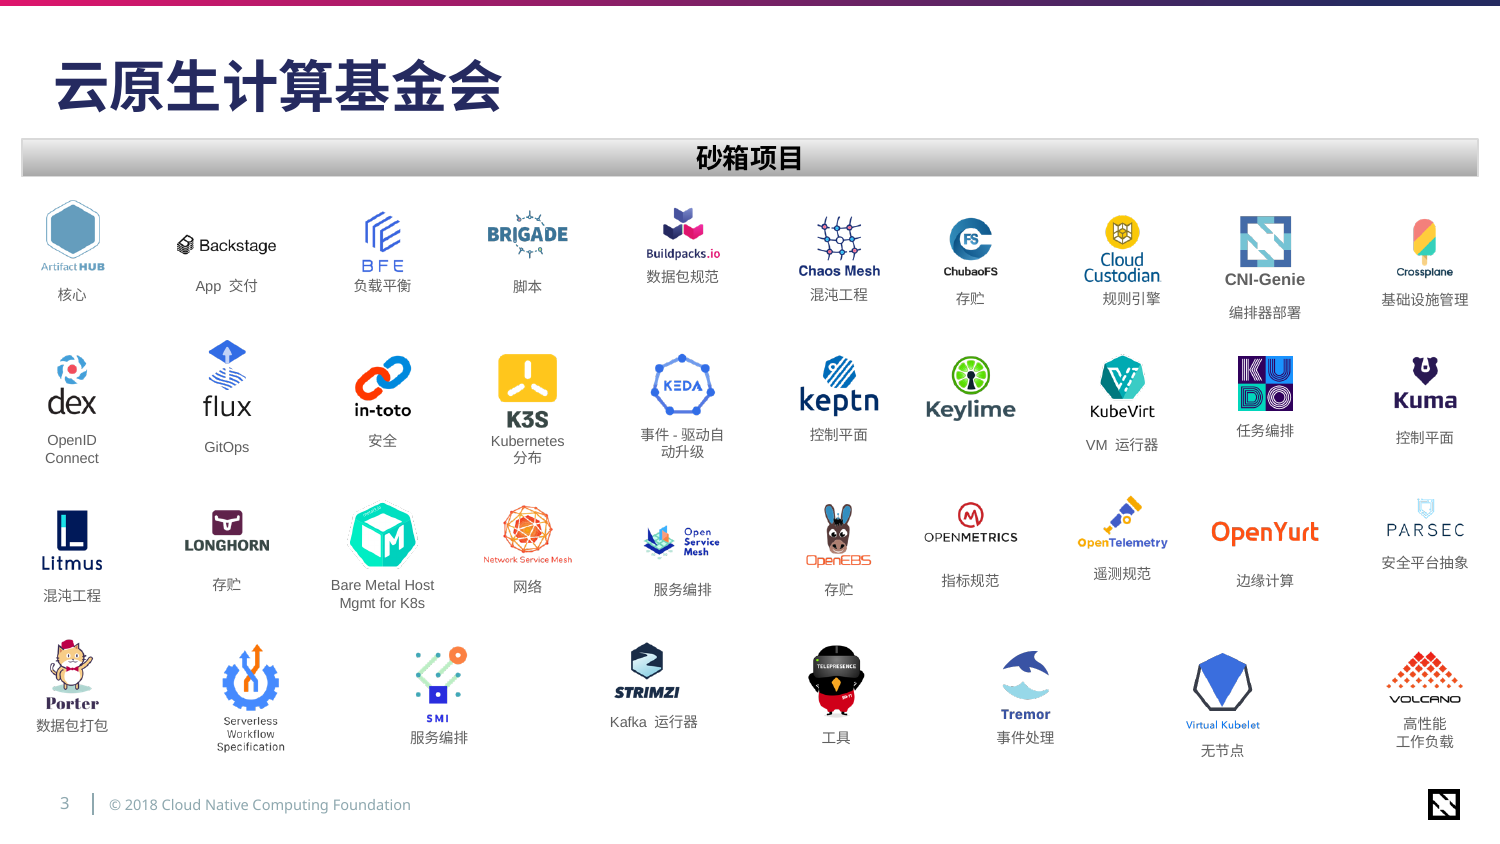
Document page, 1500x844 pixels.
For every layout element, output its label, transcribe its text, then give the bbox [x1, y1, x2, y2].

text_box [379, 644, 499, 776]
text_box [1173, 650, 1272, 789]
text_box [1364, 345, 1485, 469]
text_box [1210, 519, 1321, 619]
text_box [1200, 215, 1330, 332]
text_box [794, 644, 878, 776]
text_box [622, 351, 743, 473]
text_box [472, 503, 583, 625]
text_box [1205, 356, 1325, 469]
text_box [12, 197, 132, 333]
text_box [1364, 215, 1485, 338]
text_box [970, 648, 1081, 776]
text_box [322, 210, 443, 324]
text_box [12, 353, 132, 478]
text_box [627, 518, 738, 629]
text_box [613, 206, 752, 316]
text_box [779, 354, 899, 473]
text_box 砂箱项目 [22, 139, 1478, 177]
picture [1428, 789, 1460, 820]
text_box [313, 500, 452, 623]
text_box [327, 354, 438, 479]
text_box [166, 232, 287, 324]
picture [924, 354, 1016, 423]
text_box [1062, 352, 1183, 484]
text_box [928, 215, 1012, 337]
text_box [1080, 212, 1183, 337]
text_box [1053, 495, 1191, 613]
picture [215, 642, 287, 755]
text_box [171, 338, 282, 485]
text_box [1364, 650, 1485, 763]
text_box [910, 499, 1031, 619]
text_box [591, 640, 716, 760]
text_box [166, 509, 287, 623]
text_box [472, 354, 583, 479]
title 云原生计算基金会 [42, 52, 1458, 126]
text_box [17, 637, 128, 764]
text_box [482, 206, 573, 325]
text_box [779, 215, 899, 333]
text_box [783, 502, 894, 629]
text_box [12, 505, 132, 628]
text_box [1364, 495, 1485, 601]
